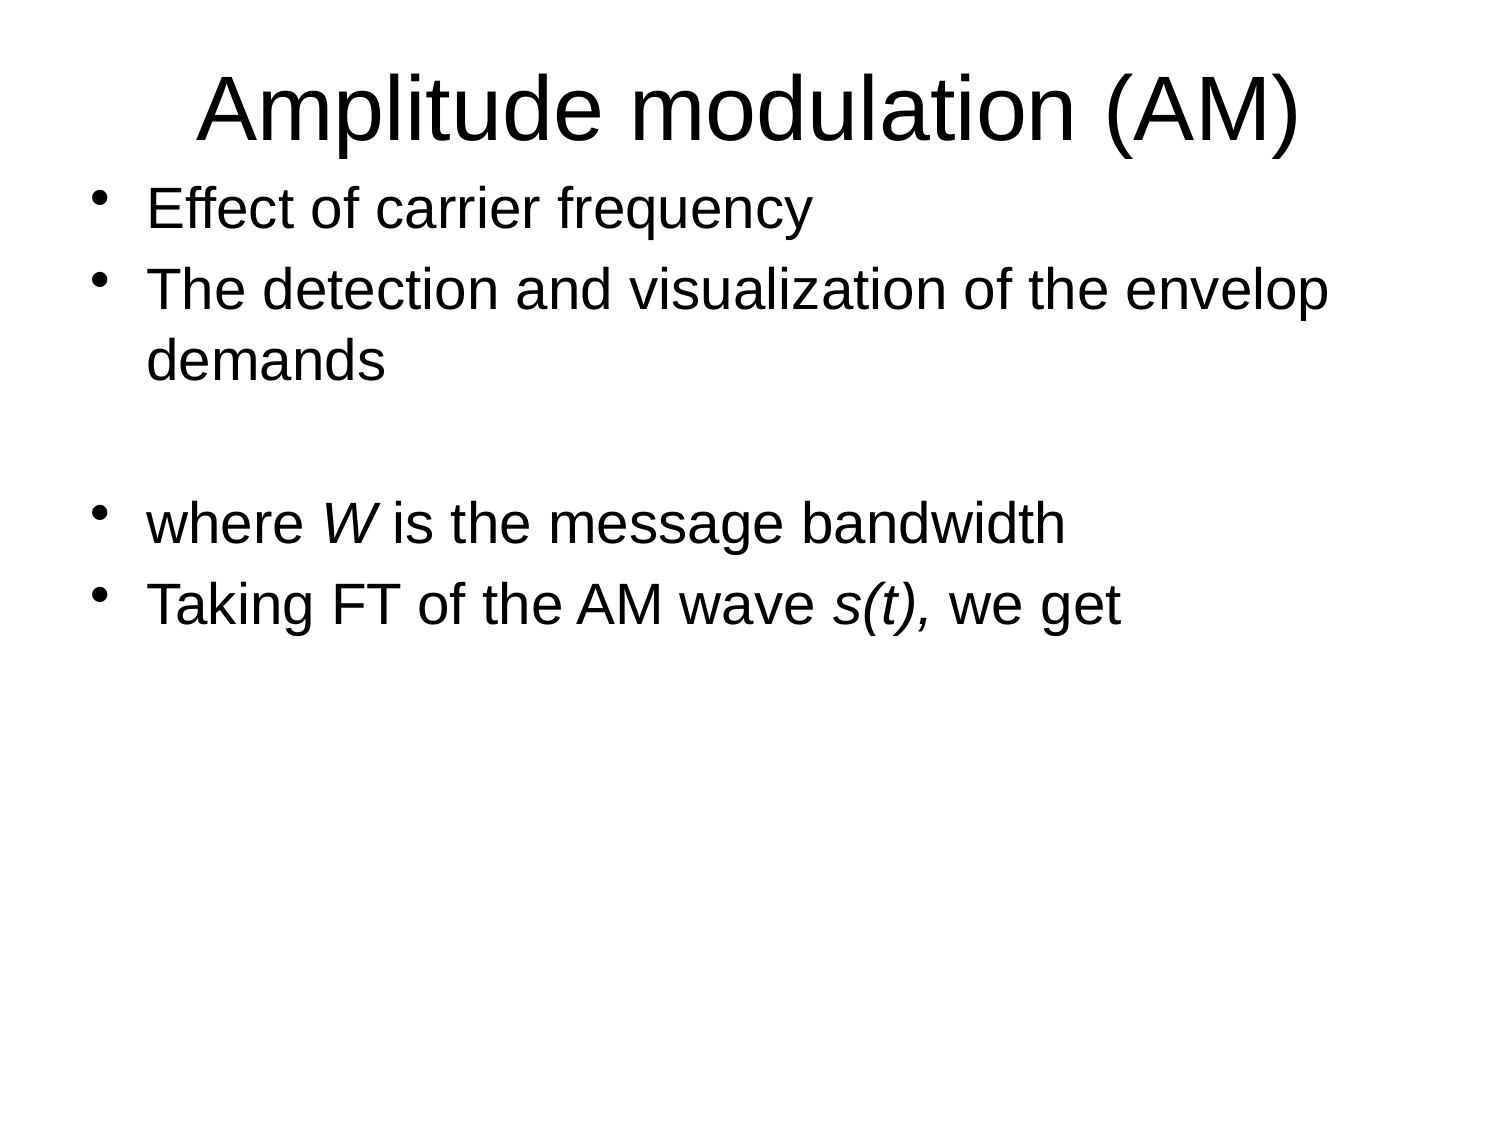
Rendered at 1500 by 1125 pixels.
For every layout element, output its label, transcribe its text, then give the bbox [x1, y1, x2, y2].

title Amplitude modulation (AM) [75, 45, 1425, 163]
